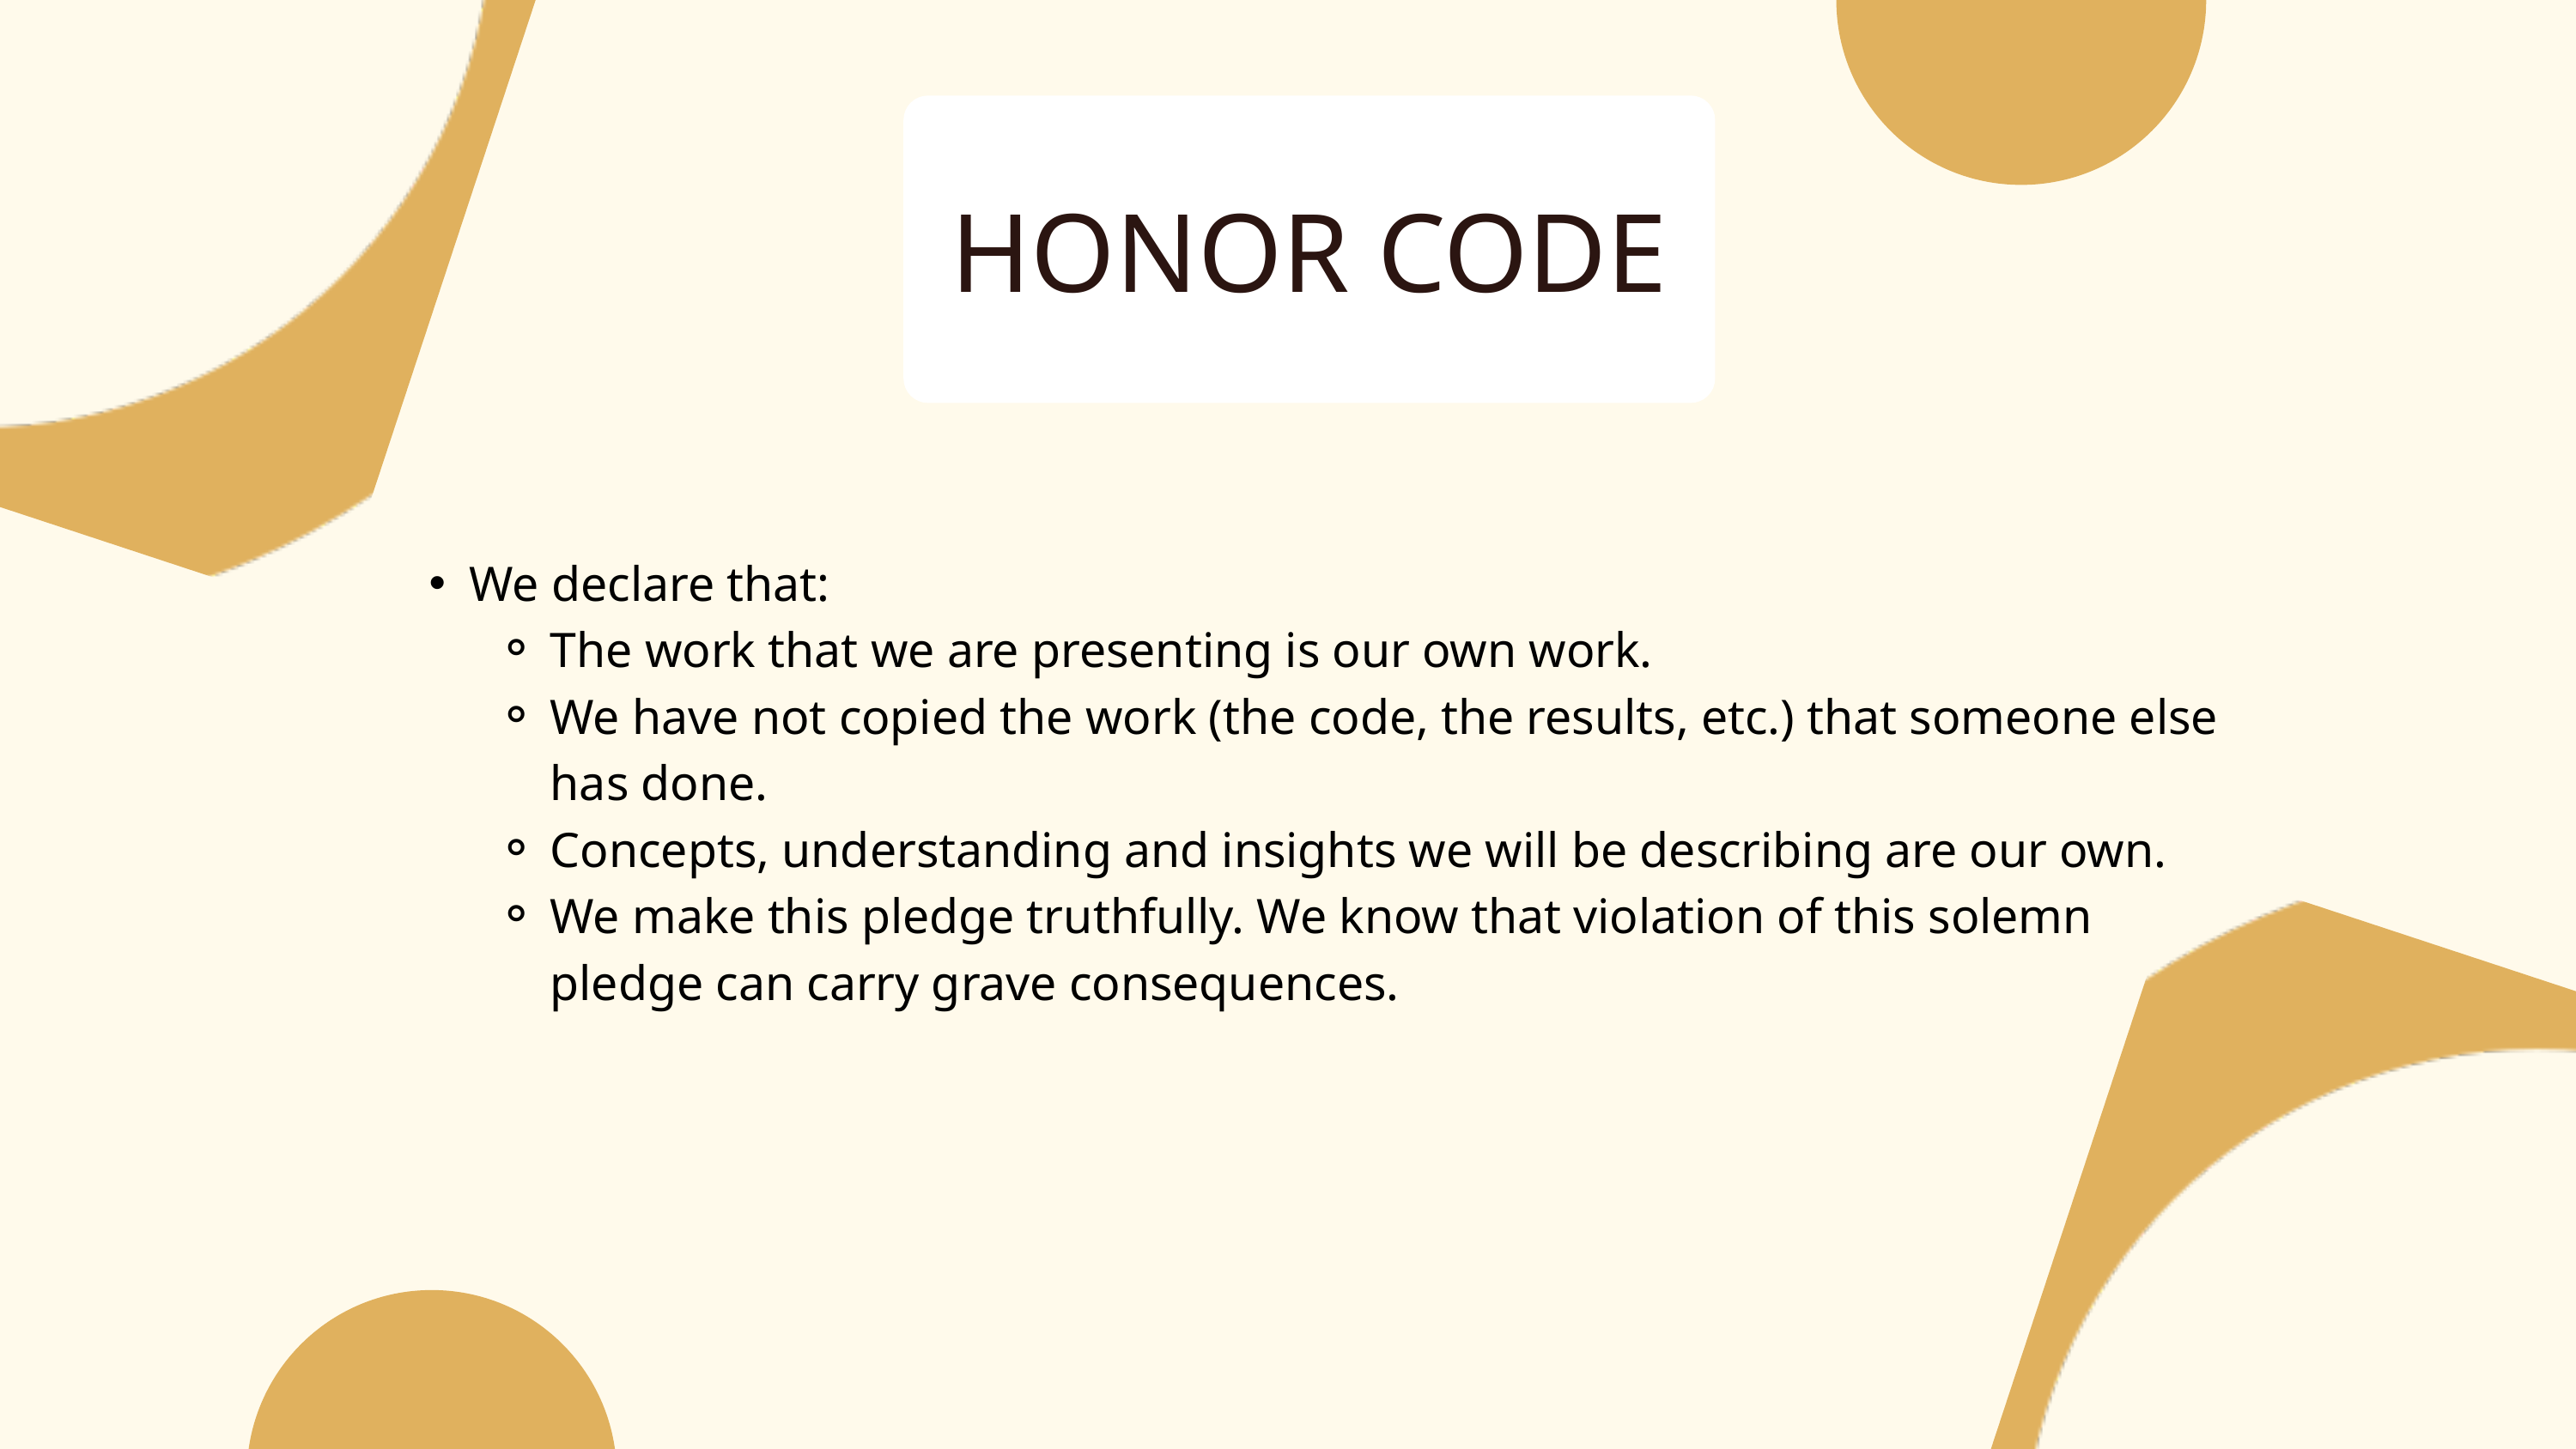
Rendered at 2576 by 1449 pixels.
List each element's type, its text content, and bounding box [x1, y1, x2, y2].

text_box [1836, 0, 2207, 185]
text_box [246, 1289, 617, 1449]
text_box We declare that: The work that we are presenting is our own work. We have not copied the work (the code, the results, etc.) that someone else has done. Concepts, understanding and insights we will be describing are our own. We make this pledge truthfully. We know that violation of this solemn pledge can carry grave consequences. [388, 543, 2231, 1076]
text_box [0, 0, 536, 617]
text_box [1990, 877, 2576, 1449]
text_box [902, 95, 1716, 403]
